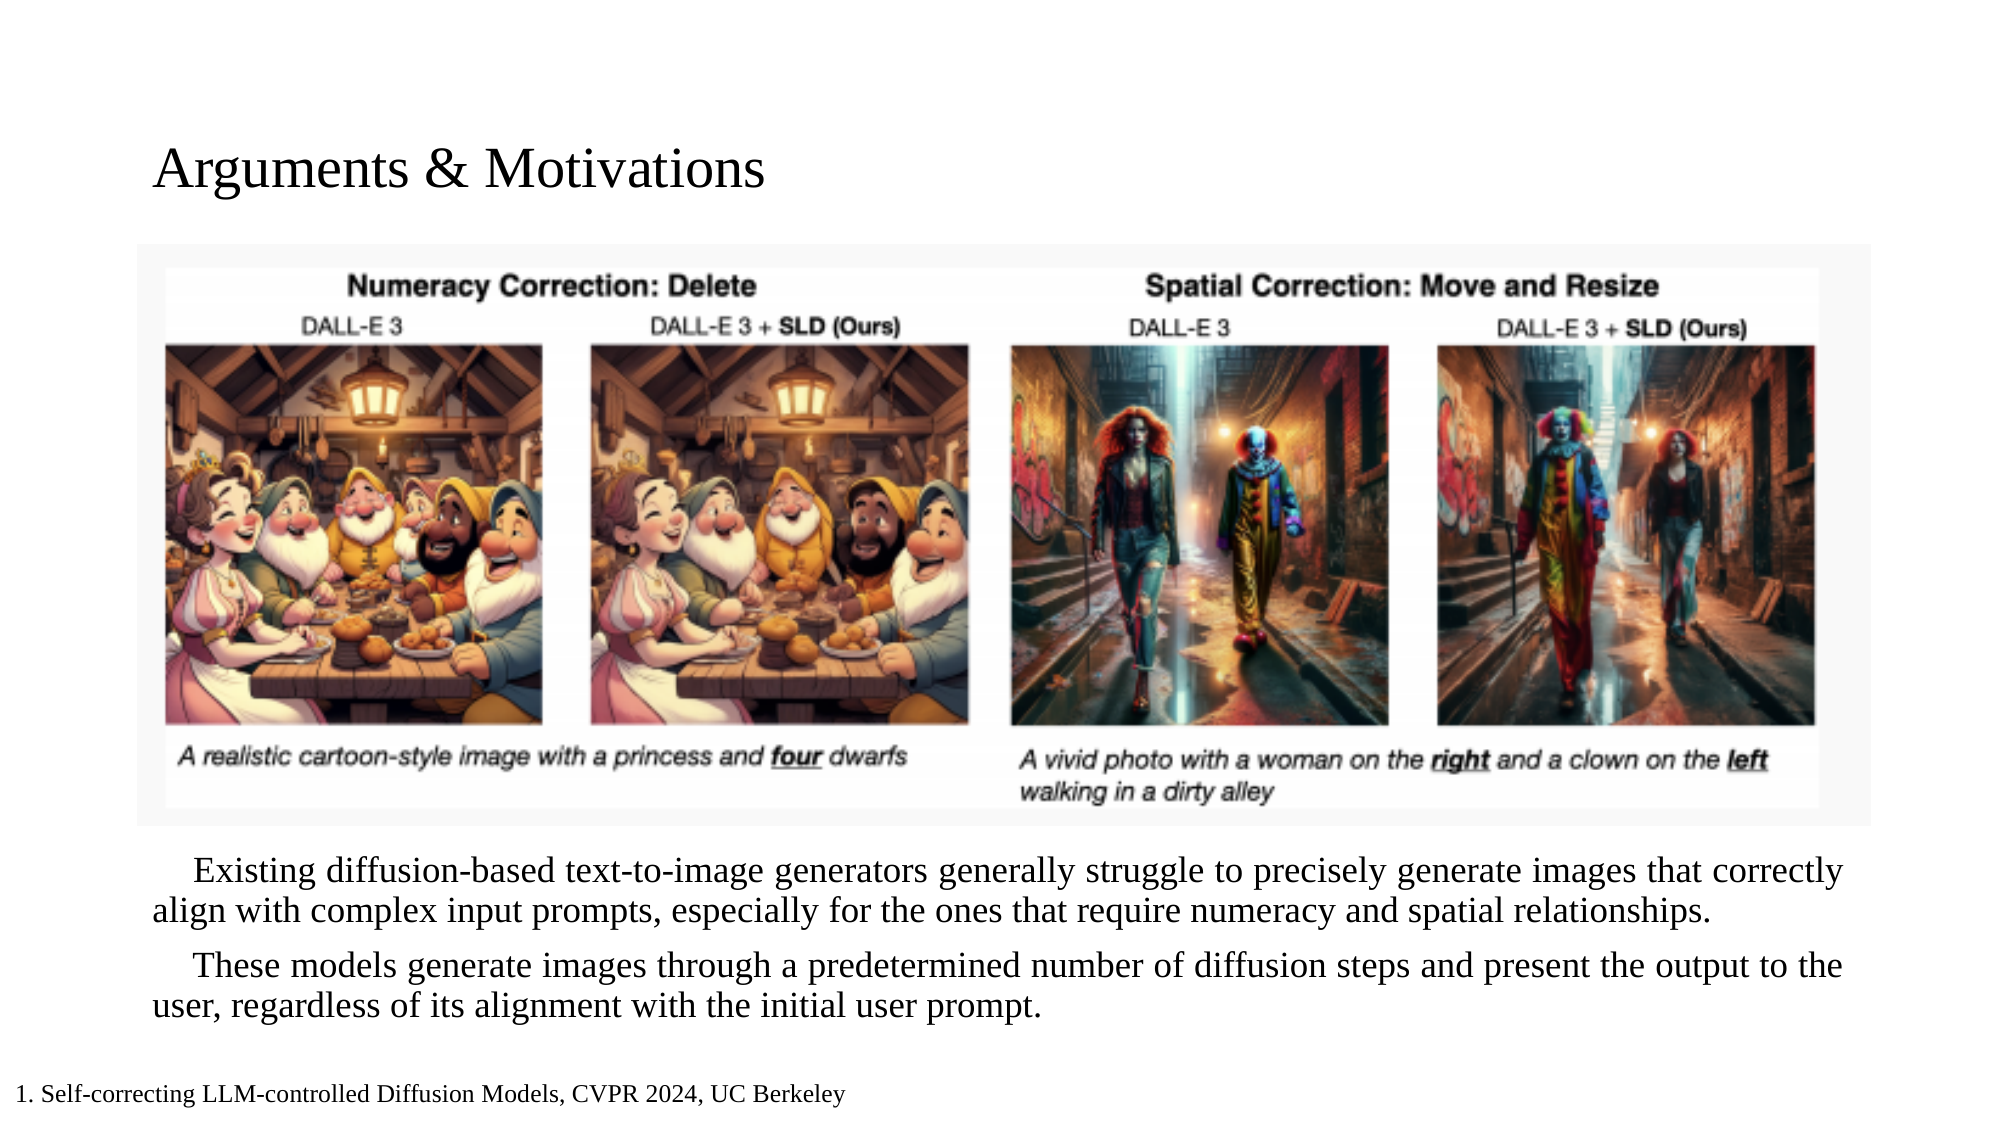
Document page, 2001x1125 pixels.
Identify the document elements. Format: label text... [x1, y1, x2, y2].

title Arguments & Motivations [137, 59, 1863, 244]
list Existing diffusion-based text-to-image generators generally struggle to precisely generate images that correctly align with complex input prompts, especially for the ones that require numeracy and spatial relationships. These models generate images through a predetermined number of diffusion steps and present the output to the user, regardless of its alignment with the initial user prompt. [137, 842, 1863, 1074]
text_box 1. Self-correcting LLM-controlled Diffusion Models, CVPR 2024, UC Berkeley [0, 1073, 971, 1125]
picture [137, 244, 1871, 826]
